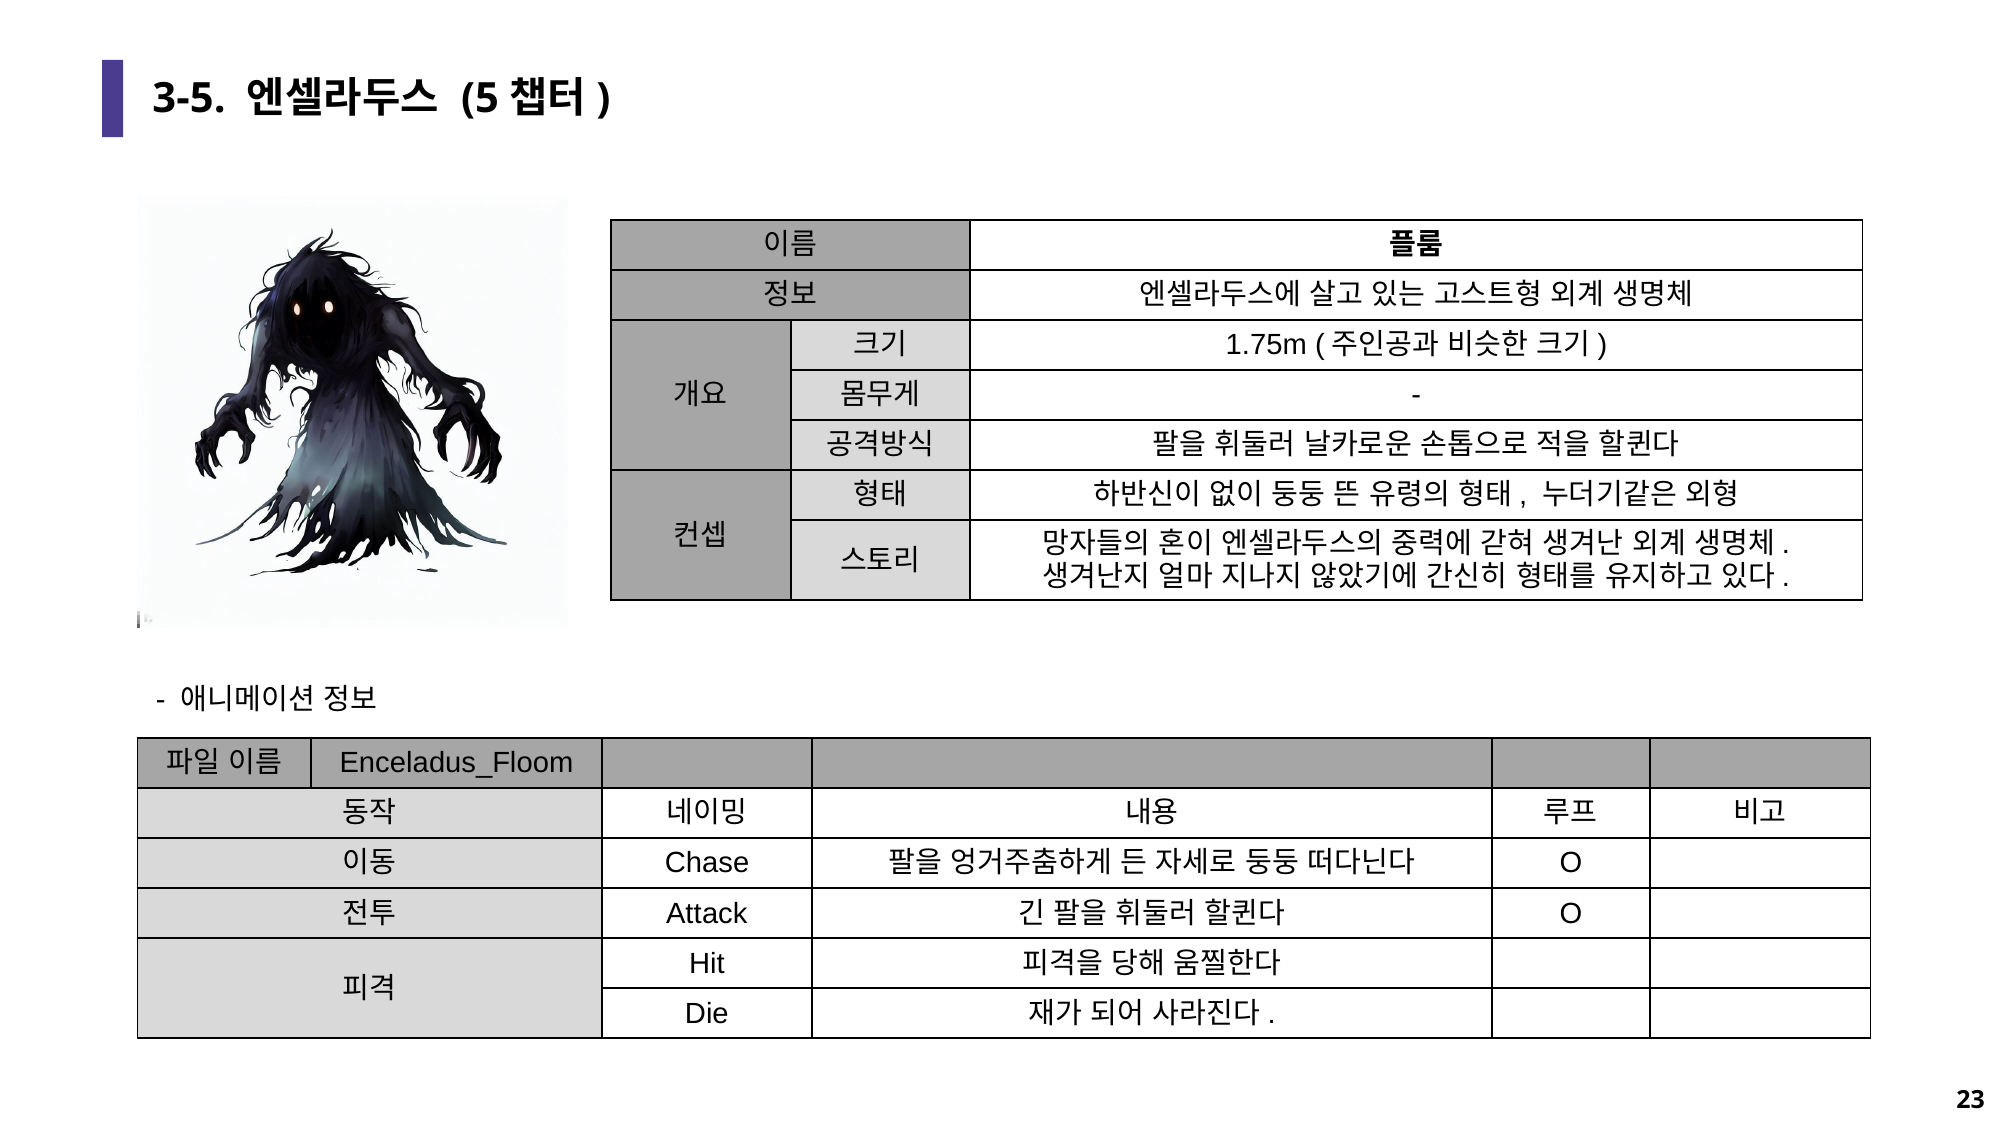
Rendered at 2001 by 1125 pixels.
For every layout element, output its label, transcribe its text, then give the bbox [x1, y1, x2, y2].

table_cell 전투 [138, 889, 601, 937]
title 3-5. 엔셀라두스 (5챕터) [137, 59, 1863, 138]
table_header Enceladus_Floom [312, 739, 601, 787]
table_cell 정보 [612, 271, 969, 319]
table_cell O [1493, 839, 1649, 887]
table_cell 이동 [138, 839, 601, 887]
table_cell 크기 [792, 321, 969, 369]
table_cell 형태 [792, 471, 969, 519]
table_cell 동작 [138, 789, 601, 837]
table_cell - [971, 371, 1862, 419]
table_header [1493, 739, 1649, 787]
table_cell [1651, 889, 1870, 937]
table_cell 팔을 휘둘러 날카로운 손톱으로 적을 할퀸다 [971, 421, 1862, 469]
table_cell 스토리 [792, 521, 969, 599]
table_cell Attack [603, 889, 811, 937]
table_cell 비고 [1651, 789, 1870, 837]
table_cell 1.75m (주인공과 비슷한 크기) [971, 321, 1862, 369]
table_cell Die [603, 989, 811, 1037]
table_cell 피격 [138, 939, 601, 1037]
table_cell 몸무게 [792, 371, 969, 419]
table_cell 내용 [813, 789, 1491, 837]
table_header 이름 [612, 221, 969, 269]
table_cell 하반신이 없이 둥둥 뜬 유령의 형태, 누더기같은 외형 [971, 471, 1862, 519]
table_cell 팔을 엉거주춤하게 든 자세로 둥둥 떠다닌다 [813, 839, 1491, 887]
table_cell 네이밍 [603, 789, 811, 837]
table_header 플룸 [971, 221, 1862, 269]
table_cell 컨셉 [612, 471, 790, 599]
table_cell 재가 되어 사라진다. [813, 989, 1491, 1037]
table_cell [1651, 839, 1870, 887]
table_header [1651, 739, 1870, 787]
table_cell 공격방식 [792, 421, 969, 469]
table_cell [1493, 989, 1649, 1037]
table_cell [1493, 939, 1649, 987]
picture [137, 196, 569, 628]
table_cell Hit [603, 939, 811, 987]
table_header [813, 739, 1491, 787]
table_cell 긴 팔을 휘둘러 할퀸다 [813, 889, 1491, 937]
table_cell 피격을 당해 움찔한다 [813, 939, 1491, 987]
table_cell 망자들의 혼이 엔셀라두스의 중력에 갇혀 생겨난 외계 생명체. 생겨난지 얼마 지나지 않았기에 간신히 형태를 유지하고 있다. [971, 521, 1862, 599]
table_cell [1651, 989, 1870, 1037]
table_cell [1651, 939, 1870, 987]
text_box - 애니메이션 정보 [141, 672, 394, 723]
table_cell O [1493, 889, 1649, 937]
table_cell 개요 [612, 321, 790, 469]
table_cell 루프 [1493, 789, 1649, 837]
table_header 파일 이름 [138, 739, 310, 787]
table_cell Chase [603, 839, 811, 887]
table_header [603, 739, 811, 787]
table_cell 엔셀라두스에 살고 있는 고스트형 외계 생명체 [971, 271, 1862, 319]
